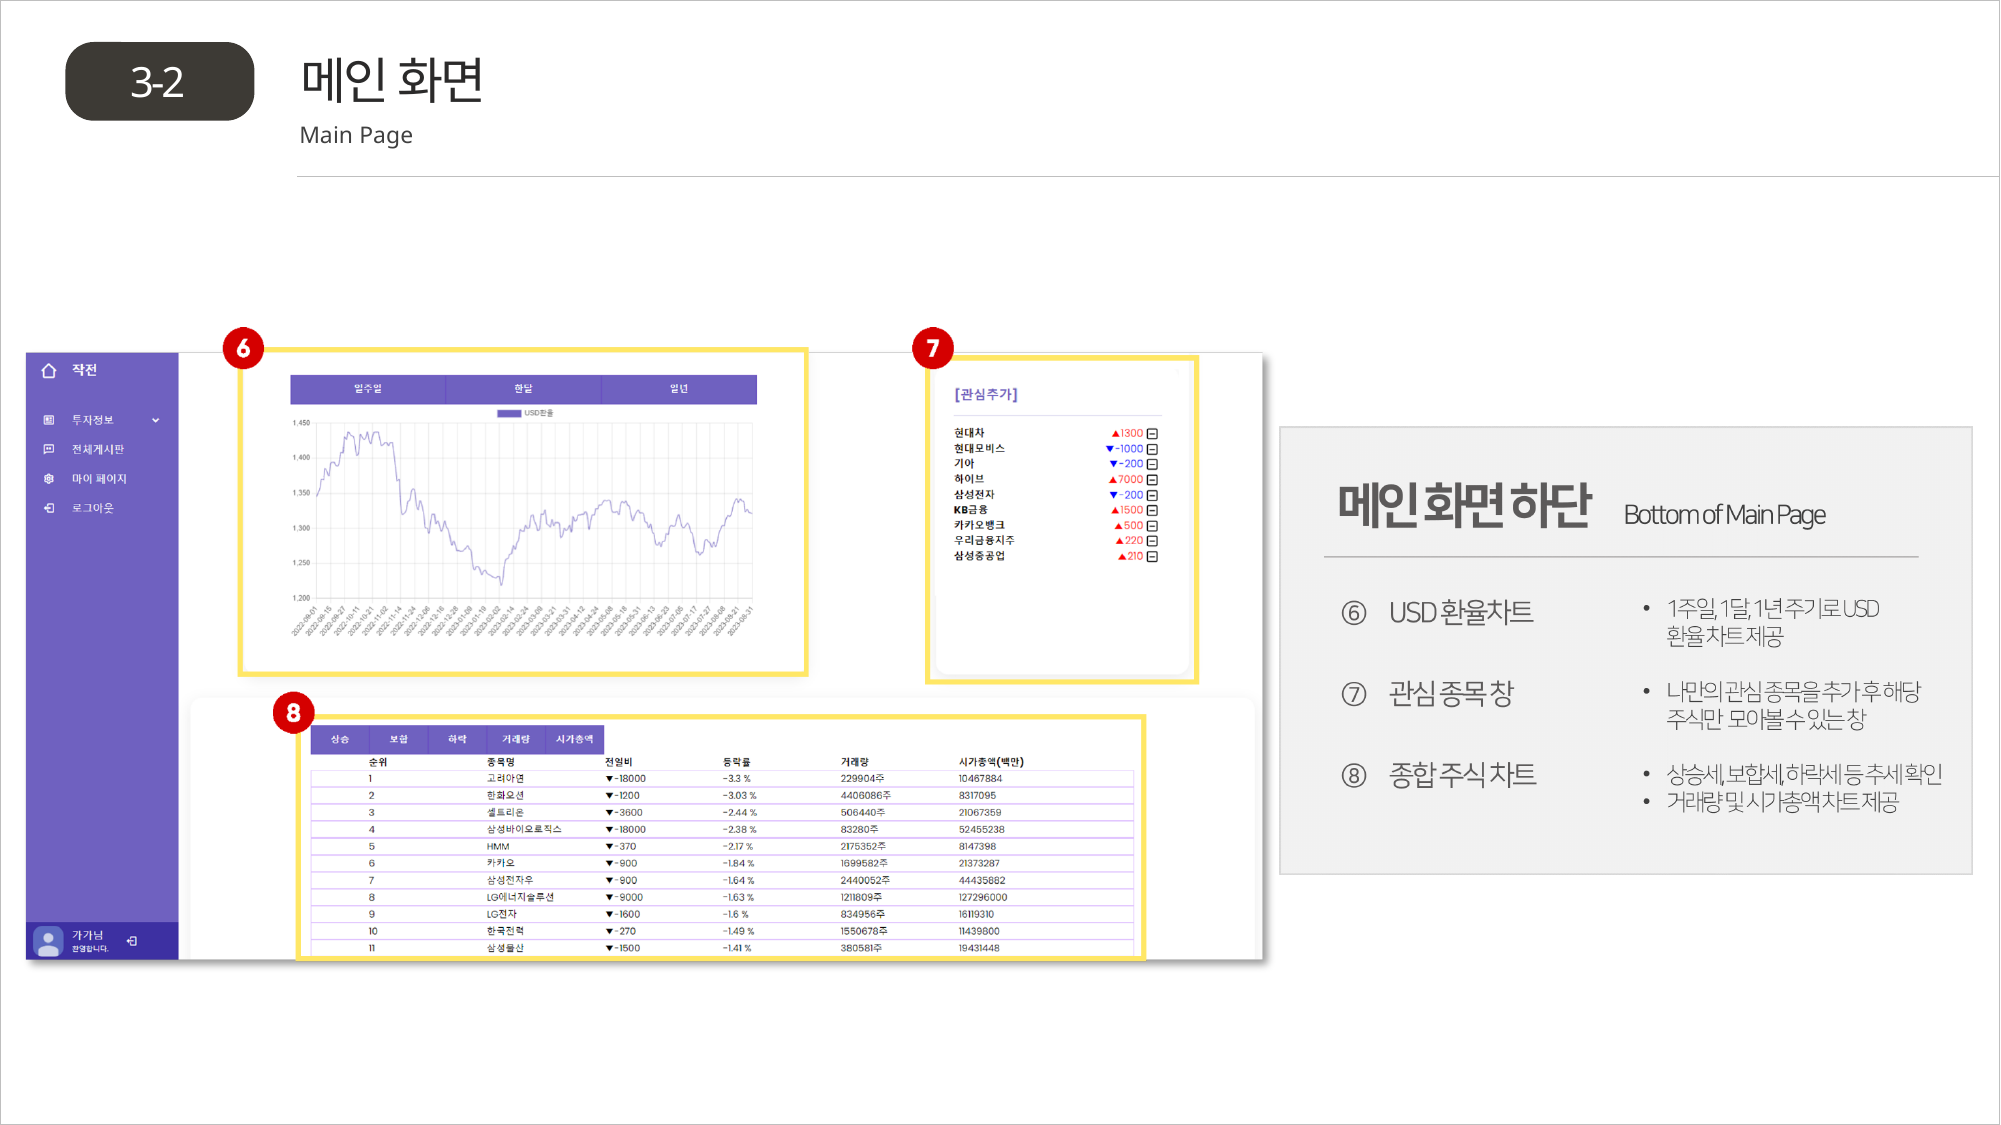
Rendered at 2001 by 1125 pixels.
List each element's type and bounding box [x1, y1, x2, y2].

picture [21, 327, 1277, 974]
text_box [0, 0, 2000, 1125]
picture [1279, 426, 1973, 875]
